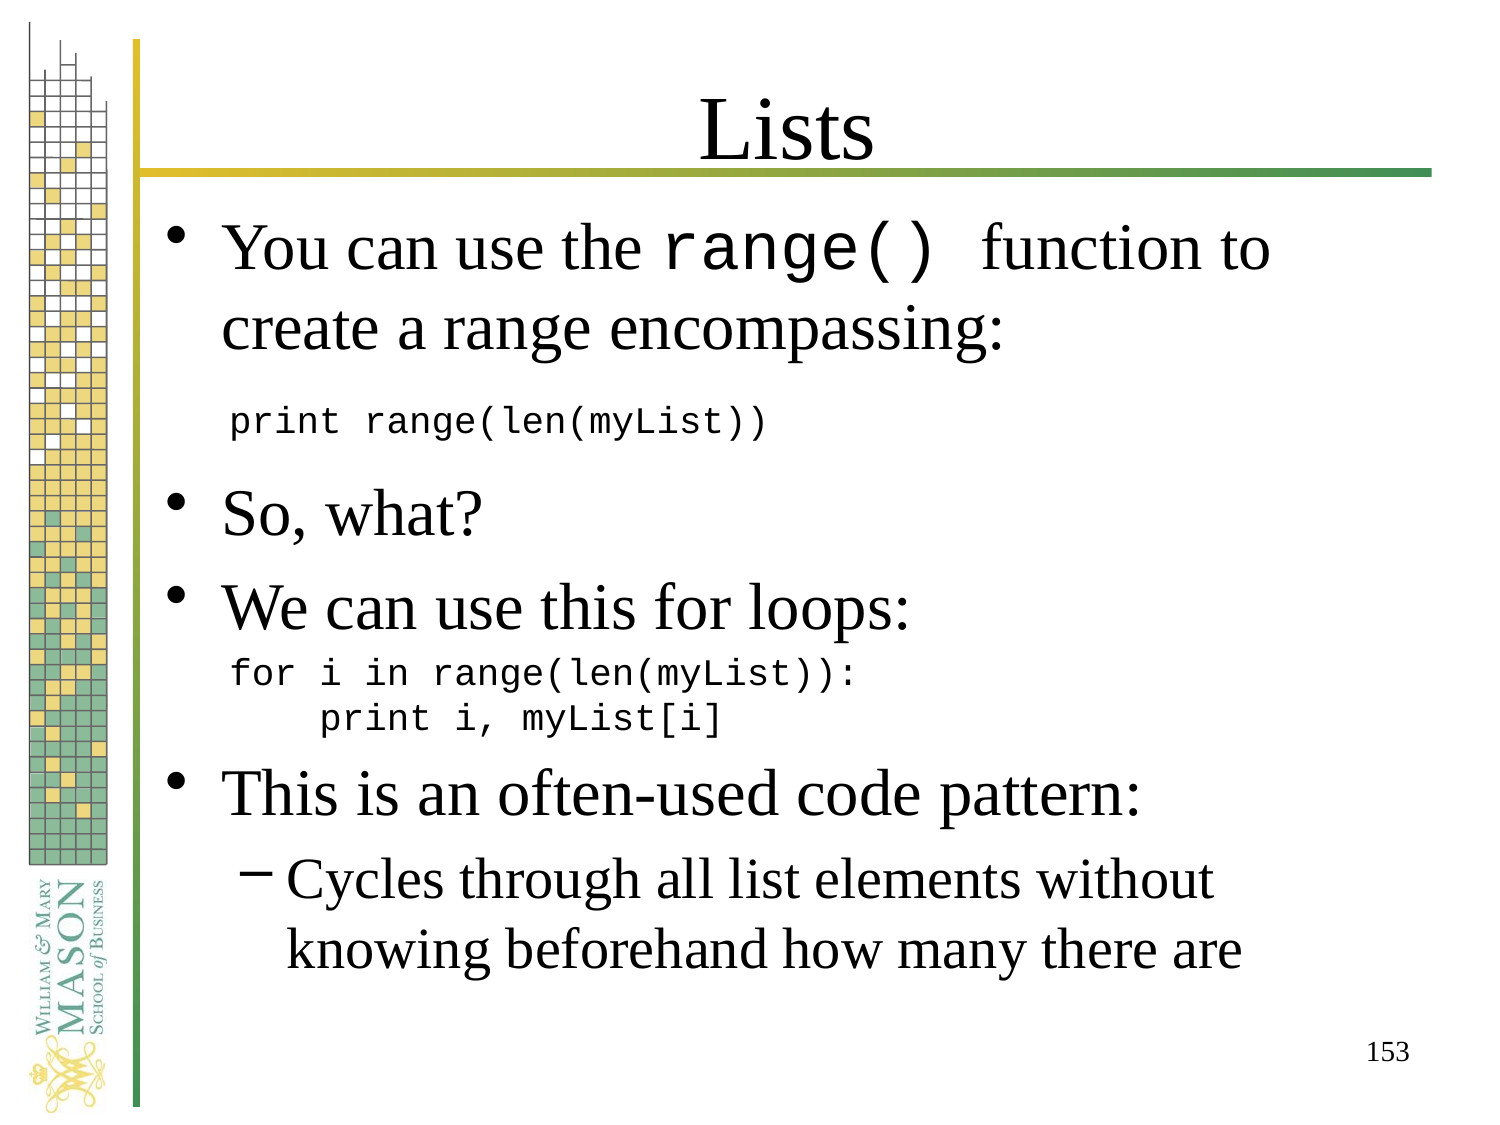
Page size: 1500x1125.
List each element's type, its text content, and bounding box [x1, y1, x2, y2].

list You can use the range() function to create a range encompassing: So, what? We can use this for loops: This is an often-used code pattern: Cycles through all list elements without knowing beforehand how many there are [150, 195, 1425, 963]
title Lists [150, 45, 1425, 195]
text_box print range(len(myList)) [214, 388, 785, 448]
slide_number 153 [1048, 1024, 1426, 1103]
text_box for i in range(len(myList)): print i, myList[i] [214, 640, 875, 746]
slide_number 65 [29, 879, 107, 1113]
